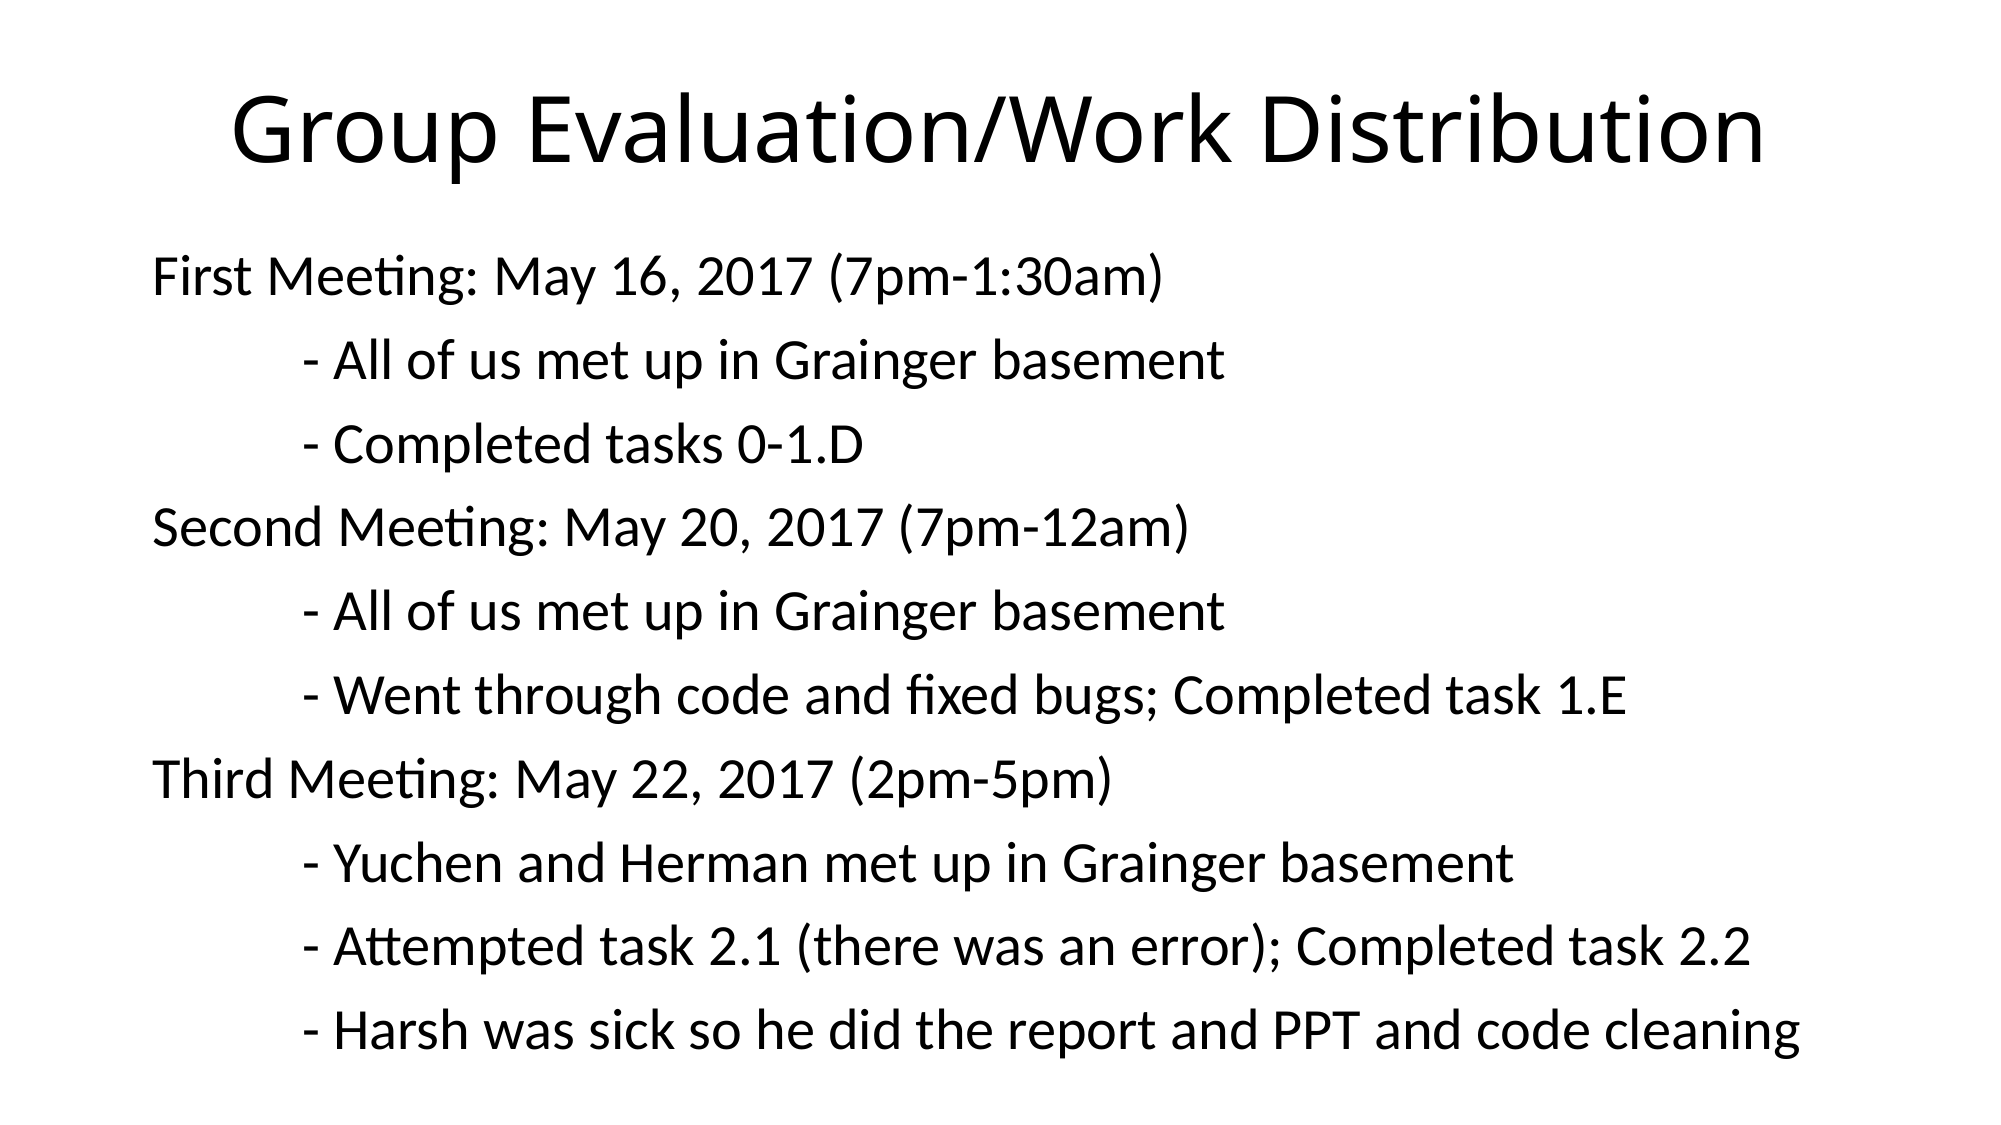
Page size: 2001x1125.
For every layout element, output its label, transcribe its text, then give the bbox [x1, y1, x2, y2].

list First Meeting: May 16, 2017 (7pm-1:30am) - All of us met up in Grainger basement - Completed tasks 0-1.D Second Meeting: May 20, 2017 (7pm-12am) - All of us met up in Grainger basement - Went through code and fixed bugs; Completed task 1.E Third Meeting: May 22, 2017 (2pm-5pm) - Yuchen and Herman met up in Grainger basement - Attempted task 2.1 (there was an error); Completed task 2.2 - Harsh was sick so he did the report and PPT and code cleaning [137, 237, 1863, 1072]
title Group Evaluation/Work Distribution [137, 59, 1863, 206]
